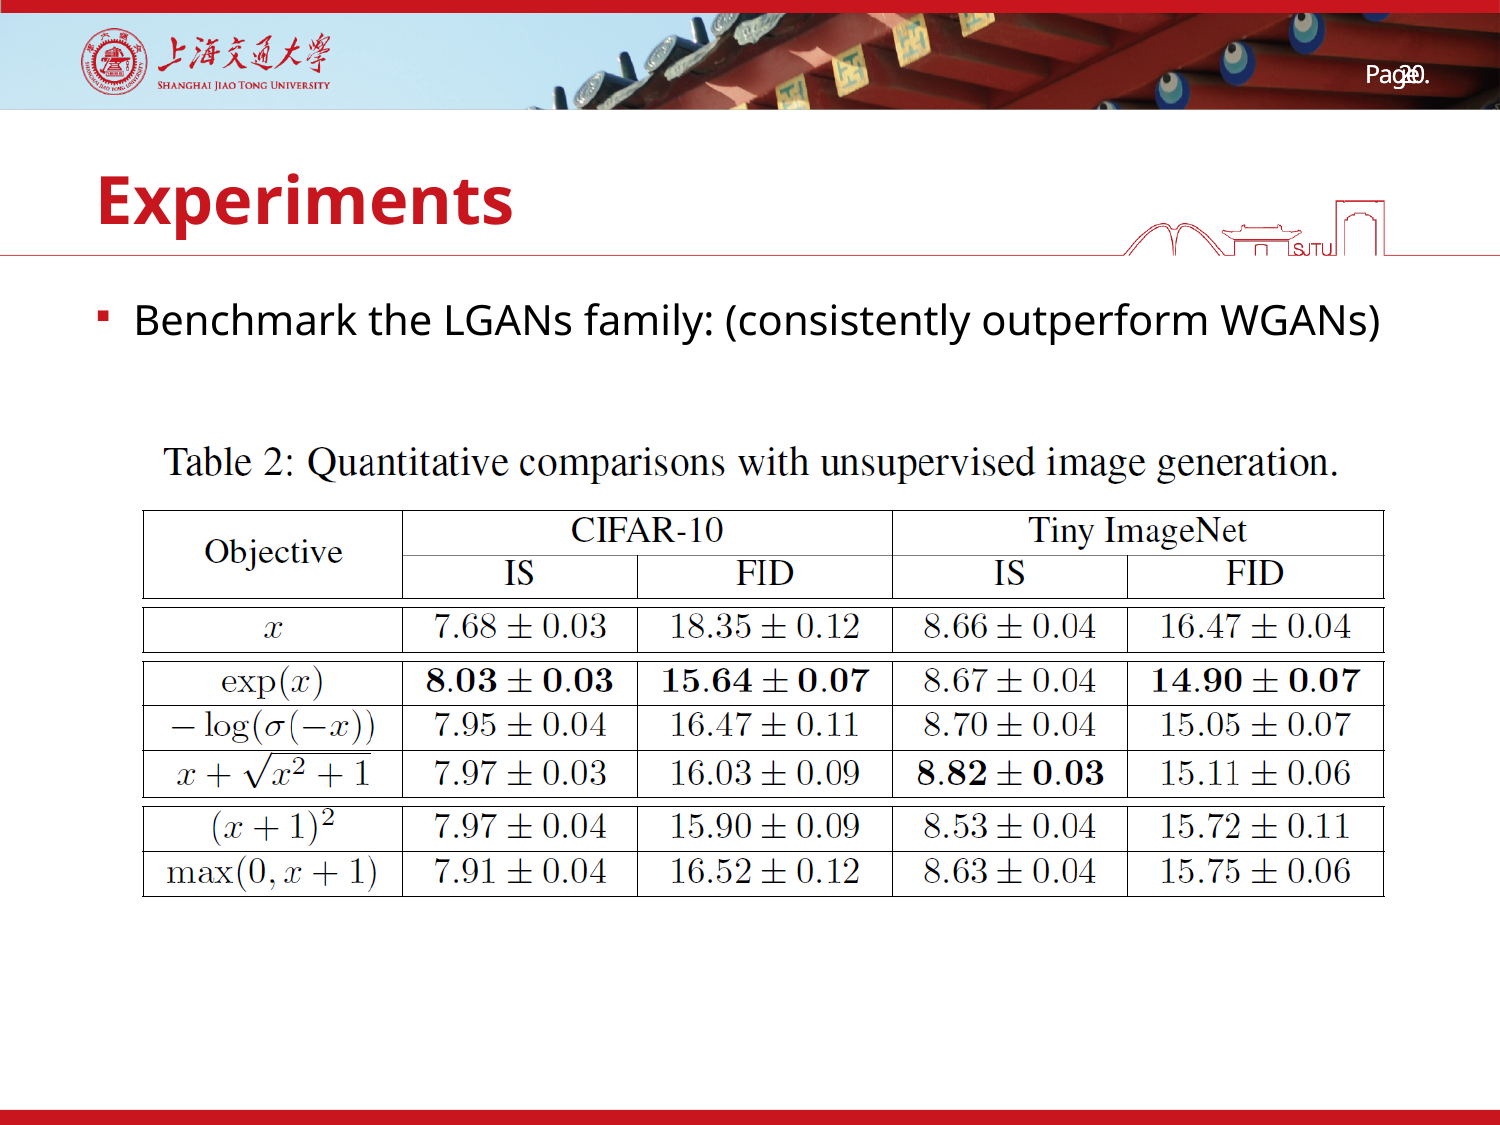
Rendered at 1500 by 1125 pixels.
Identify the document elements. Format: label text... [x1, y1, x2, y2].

title Experiments [81, 160, 1455, 255]
list Benchmark the LGANs family: (consistently outperform WGANs) [81, 276, 1455, 1084]
picture [135, 440, 1390, 903]
picture [0, 0, 1500, 110]
picture [0, 200, 1500, 256]
